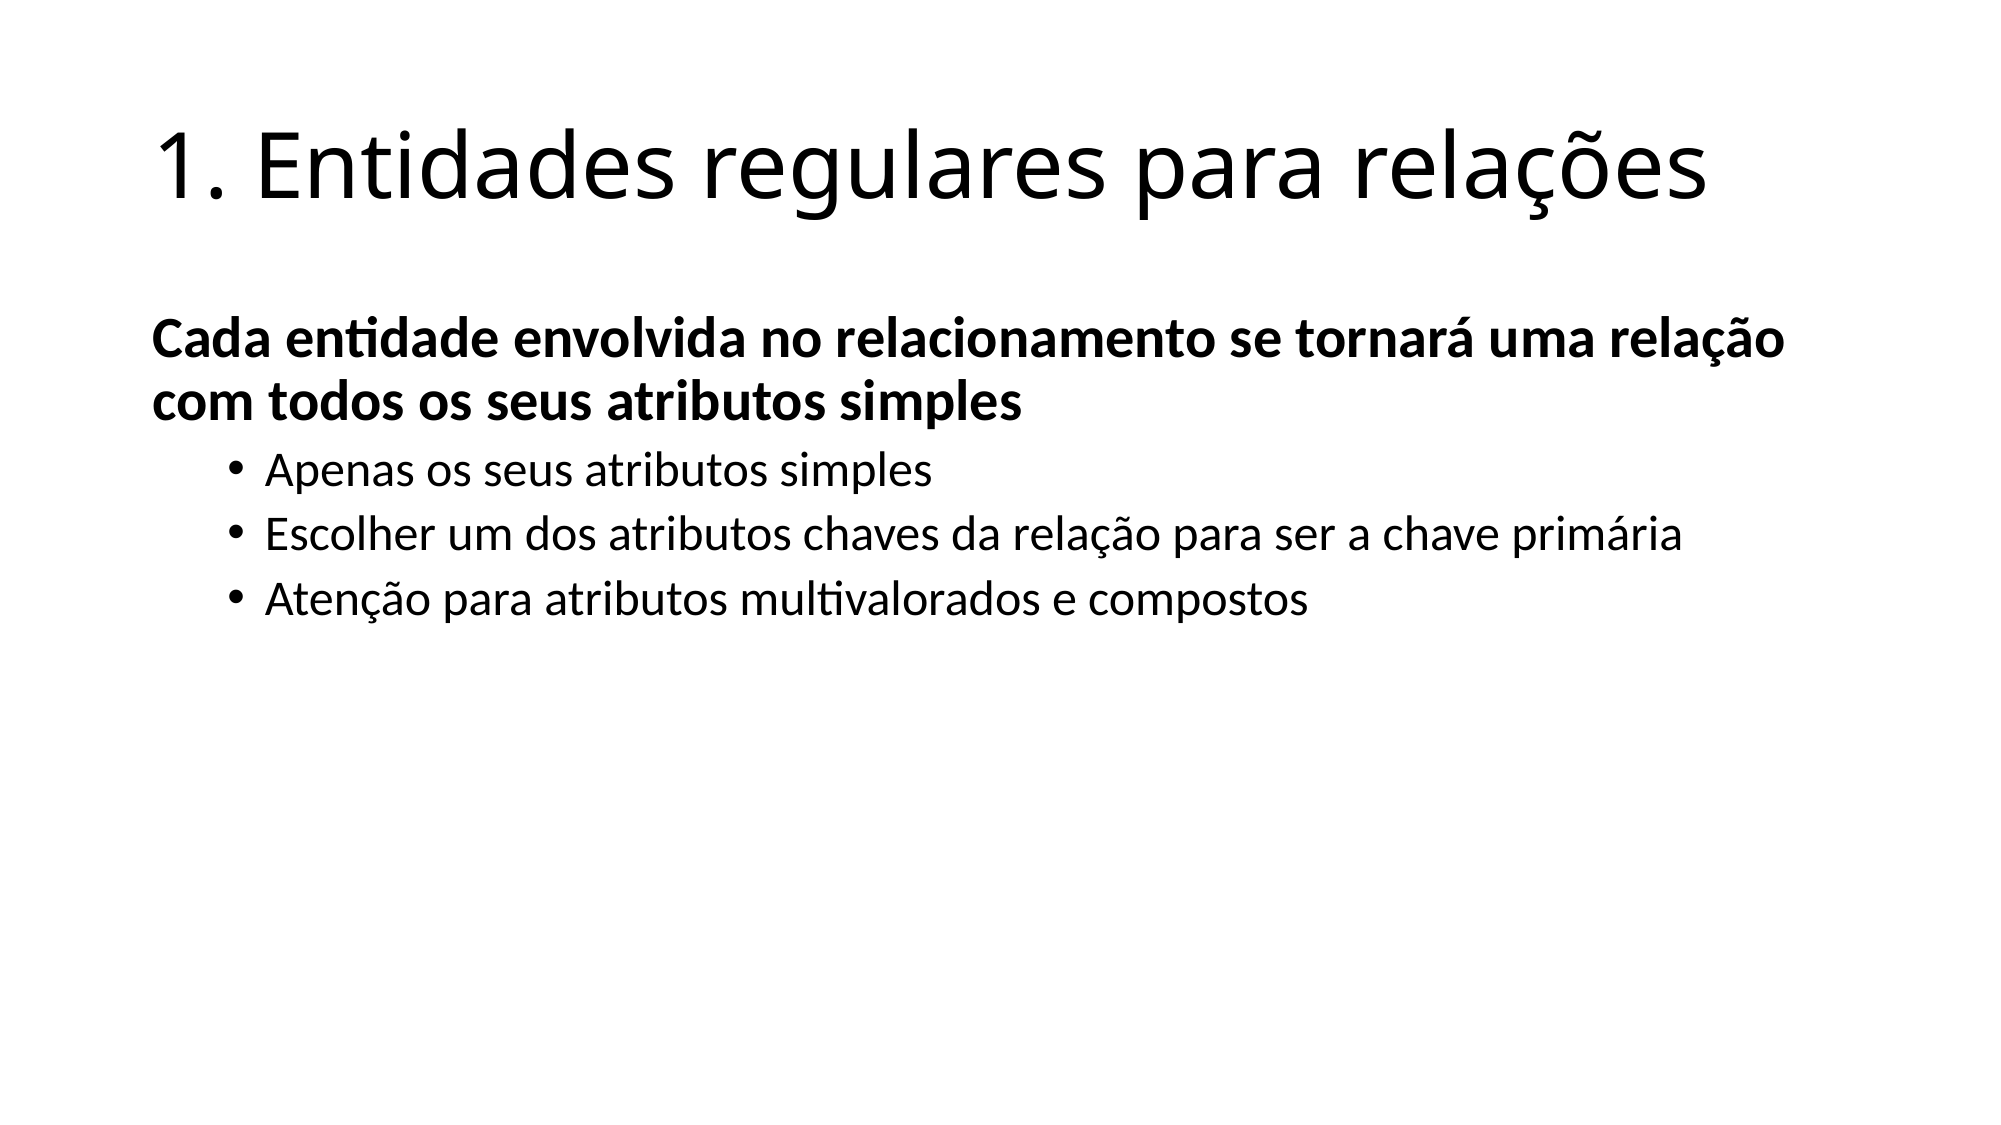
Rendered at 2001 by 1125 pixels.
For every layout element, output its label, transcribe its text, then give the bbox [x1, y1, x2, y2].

list Cada entidade envolvida no relacionamento se tornará uma relação com todos os seus atributos simples Apenas os seus atributos simples Escolher um dos atributos chaves da relação para ser a chave primária Atenção para atributos multivalorados e compostos [137, 299, 1863, 1014]
title 1. Entidades regulares para relações [137, 59, 1863, 278]
